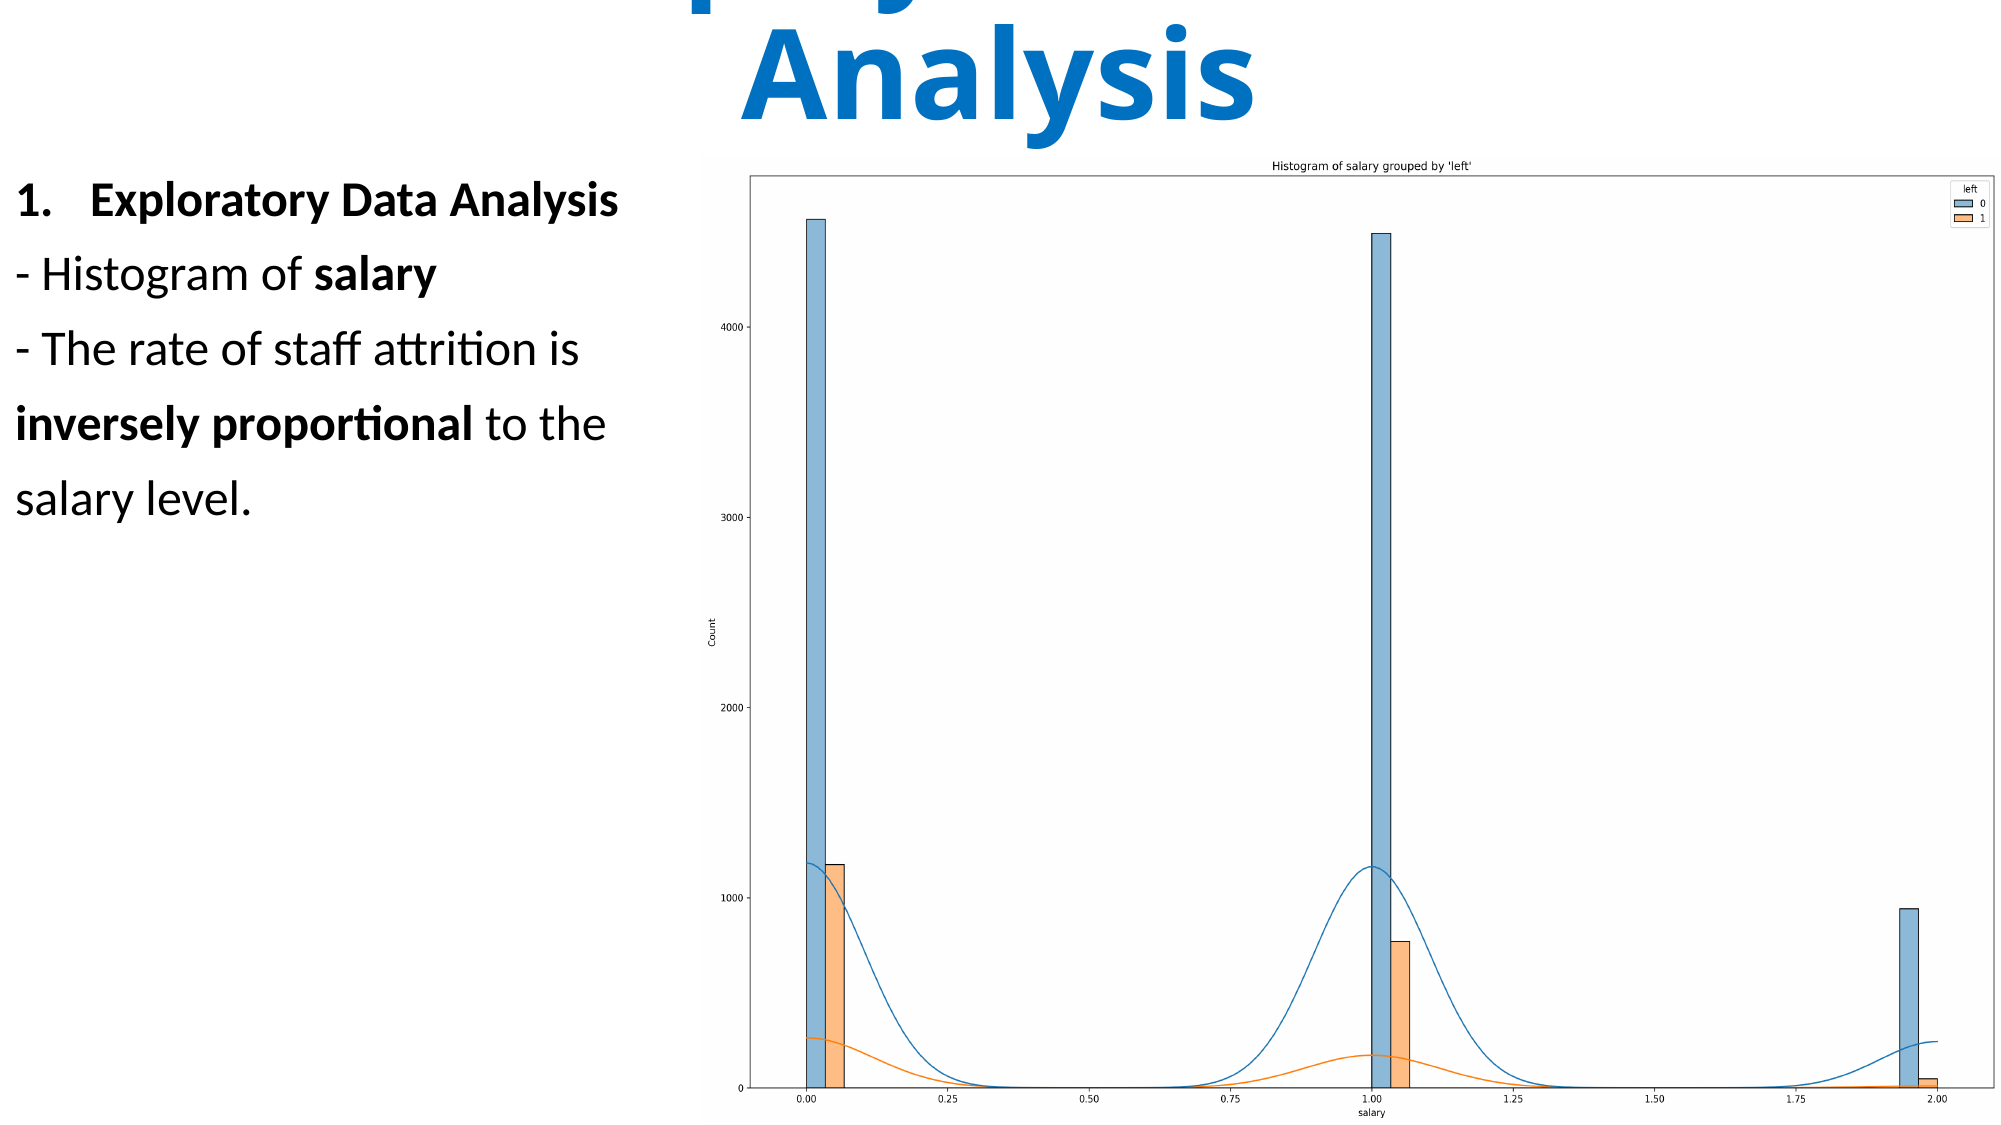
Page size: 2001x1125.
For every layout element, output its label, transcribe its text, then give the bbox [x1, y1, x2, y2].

title Employee Churn Analysis [249, 0, 1750, 155]
subtitle Exploratory Data Analysis - Histogram of salary - The rate of staff attrition is inversely proportional to the salary level. [0, 165, 701, 1125]
picture [701, 154, 2000, 1125]
